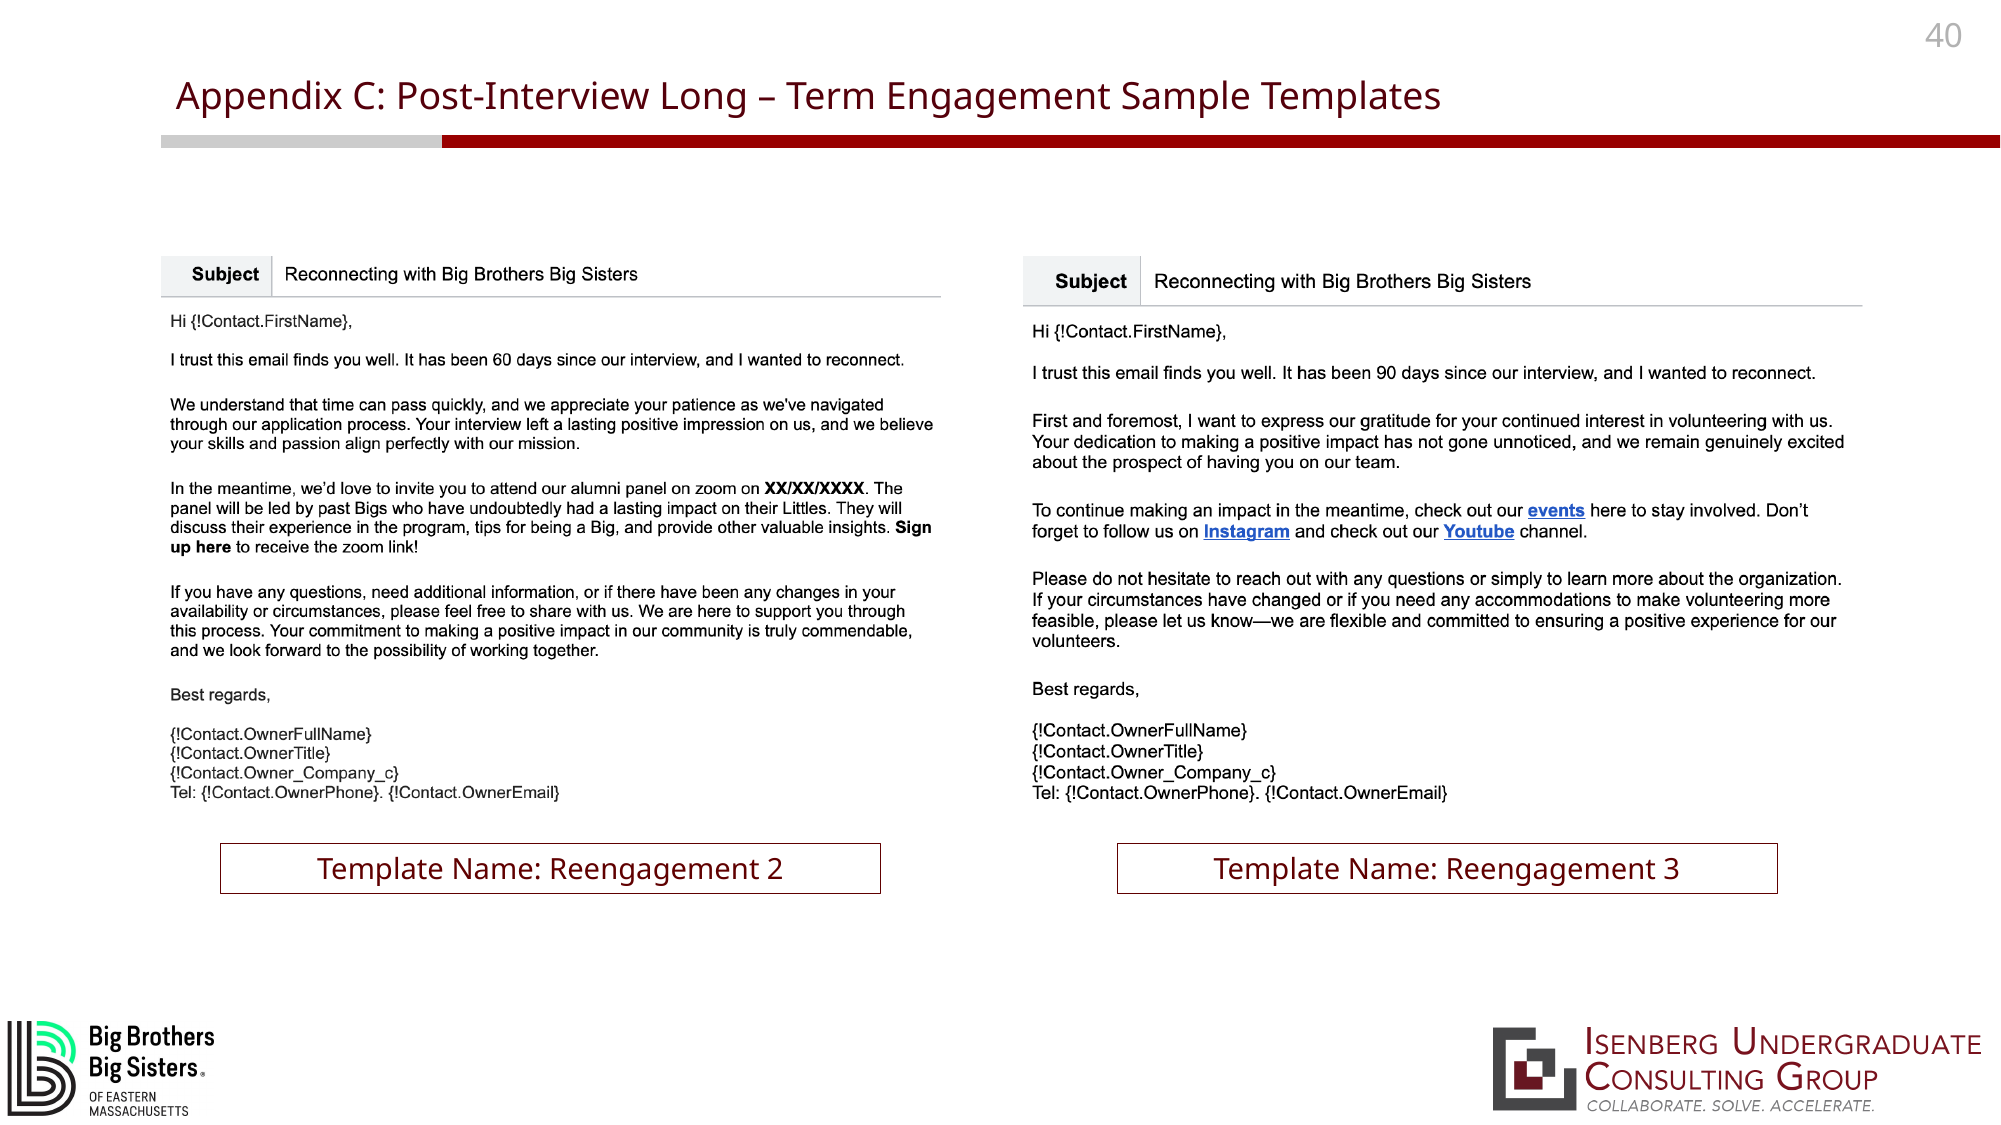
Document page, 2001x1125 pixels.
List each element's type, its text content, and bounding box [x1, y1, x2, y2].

slide_number 40 [1887, 6, 1978, 67]
list Appendix C: Post-Interview Long – Term Engagement Sample Templates [161, 69, 1906, 131]
picture [7, 1021, 214, 1116]
picture [1023, 256, 1871, 810]
text_box Template Name: Reengagement 2 [220, 843, 881, 894]
picture [1461, 979, 2001, 1125]
text_box Template Name: Reengagement 3 [1117, 843, 1778, 894]
picture [161, 256, 941, 810]
